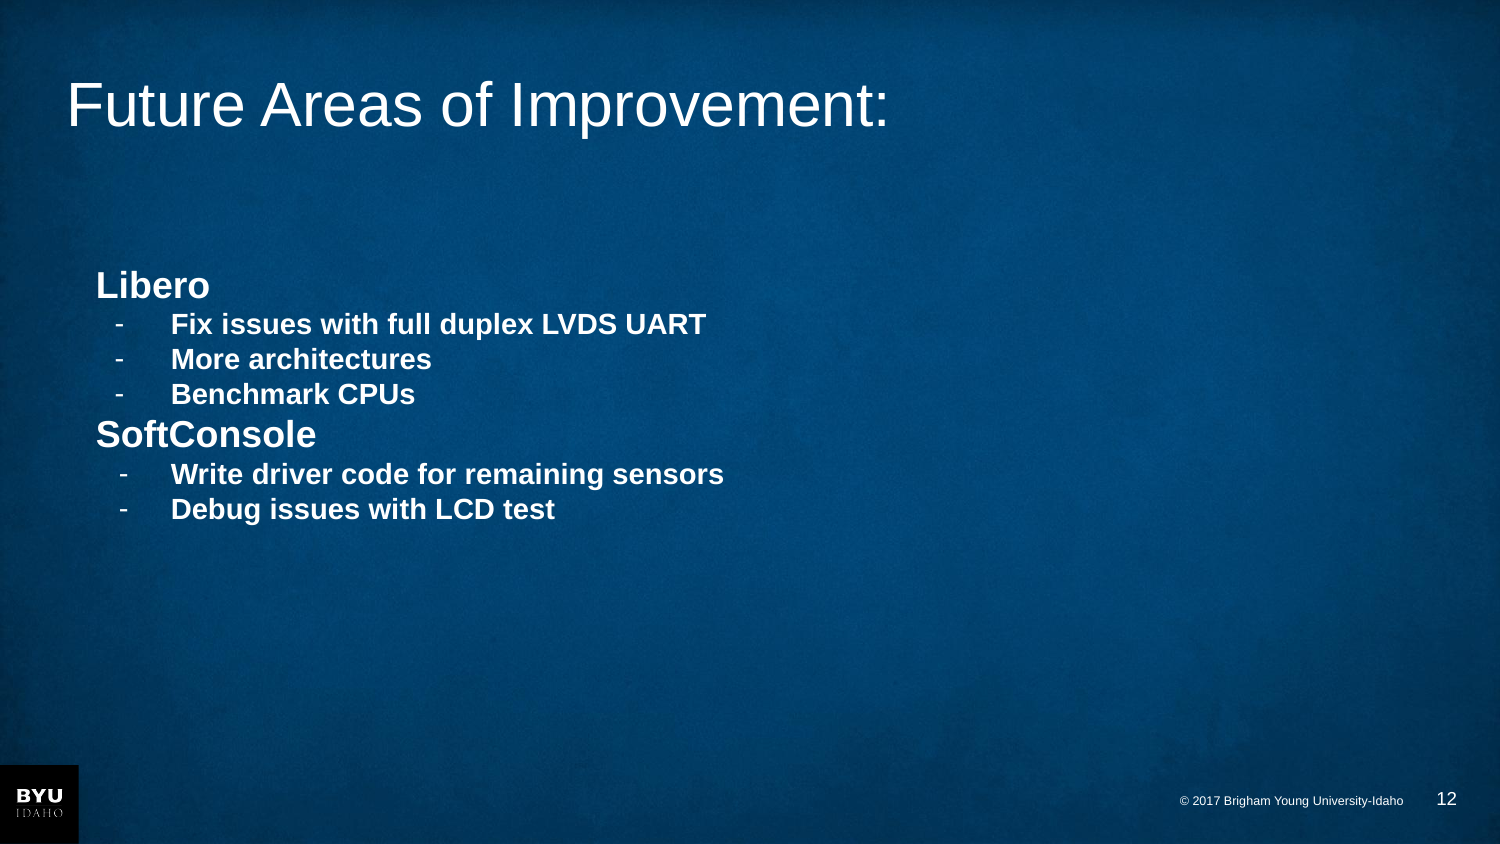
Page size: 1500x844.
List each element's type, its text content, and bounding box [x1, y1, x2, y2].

picture [16, 789, 63, 817]
picture [0, 0, 1500, 844]
title Future Areas of Improvement: [51, 0, 1449, 154]
text_box Libero Fix issues with full duplex LVDS UART More architectures Benchmark CPUs SoftConsole Write driver code for remaining sensors Debug issues with LCD test [80, 245, 1420, 650]
